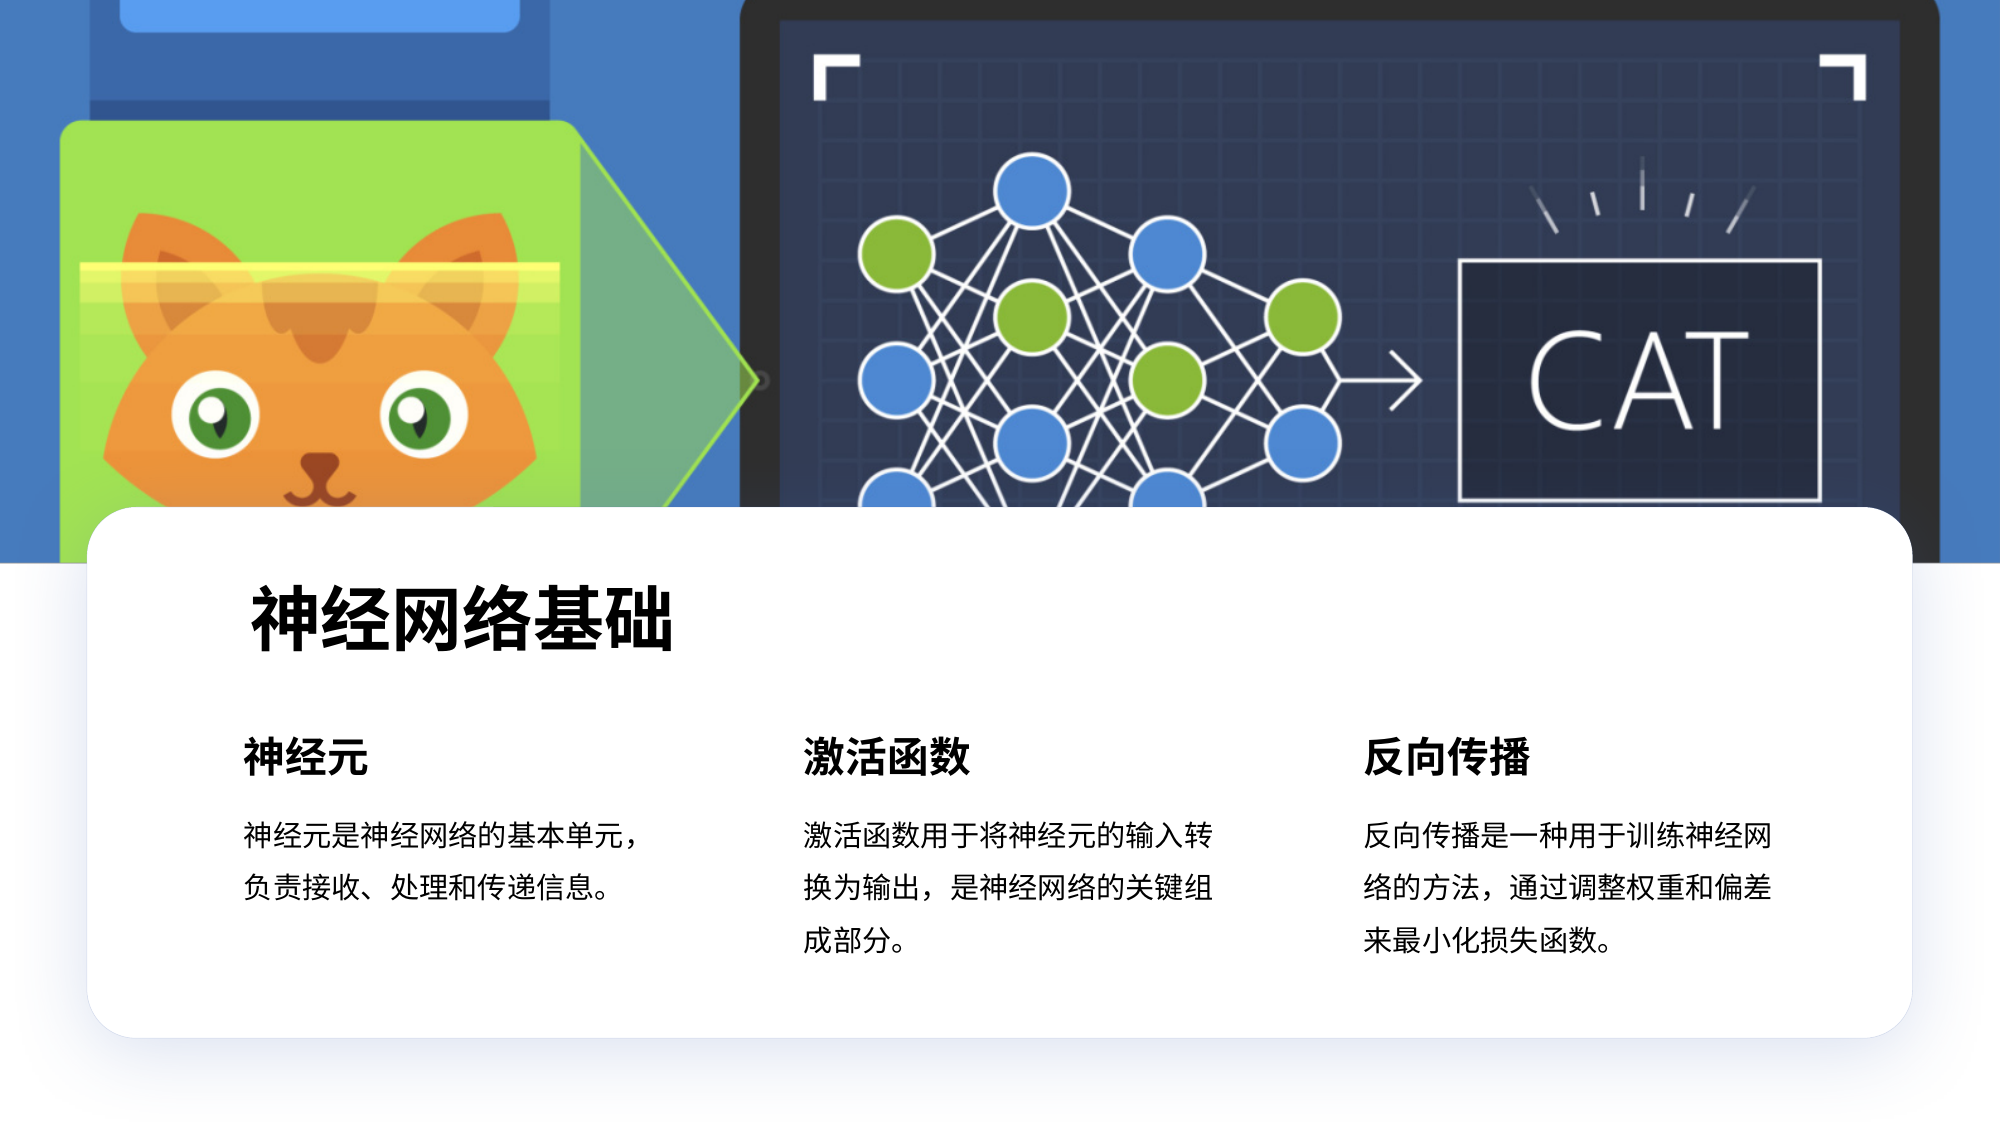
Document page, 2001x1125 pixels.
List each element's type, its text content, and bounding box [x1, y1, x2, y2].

picture [0, 0, 2000, 563]
text_box 神经元是神经网络的基本单元，负责接收、处理和传递信息。 [244, 799, 679, 1000]
text_box 神经网络基础 [250, 563, 1805, 660]
text_box 激活函数 [803, 724, 1239, 782]
text_box 激活函数用于将神经元的输入转换为输出，是神经网络的关键组成部分。 [803, 799, 1239, 1000]
text_box 神经元 [244, 724, 679, 782]
text_box [86, 563, 1913, 1039]
text_box 反向传播是一种用于训练神经网络的方法，通过调整权重和偏差来最小化损失函数。 [1363, 799, 1799, 1000]
text_box 反向传播 [1363, 724, 1799, 782]
